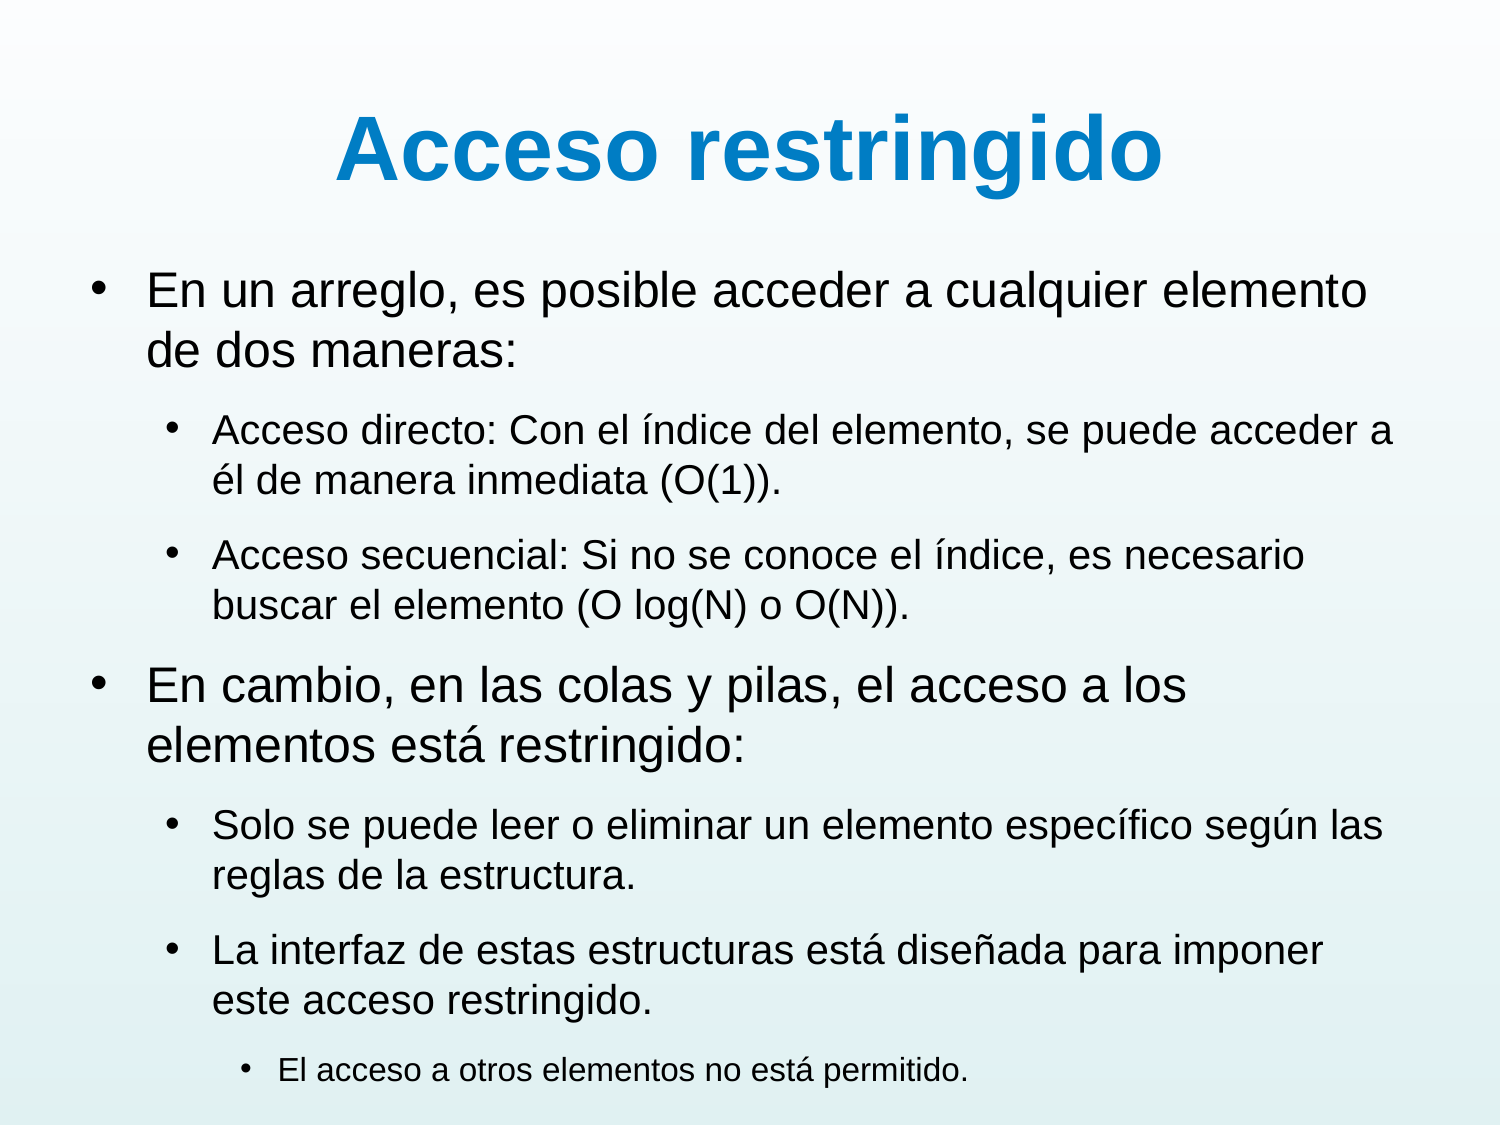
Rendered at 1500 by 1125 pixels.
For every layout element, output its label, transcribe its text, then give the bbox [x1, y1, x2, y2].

title Acceso restringido [75, 50, 1425, 238]
list En un arreglo, es posible acceder a cualquier elemento de dos maneras: Acceso directo: Con el índice del elemento, se puede acceder a él de manera inmediata (O(1)). Acceso secuencial: Si no se conoce el índice, es necesario buscar el elemento (O log(N) o O(N)). En cambio, en las colas y pilas, el acceso a los elementos está restringido: Solo se puede leer o eliminar un elemento específico según las reglas de la estructura. La interfaz de estas estructuras está diseñada para imponer este acceso restringido. El acceso a otros elementos no está permitido. [75, 249, 1425, 1025]
